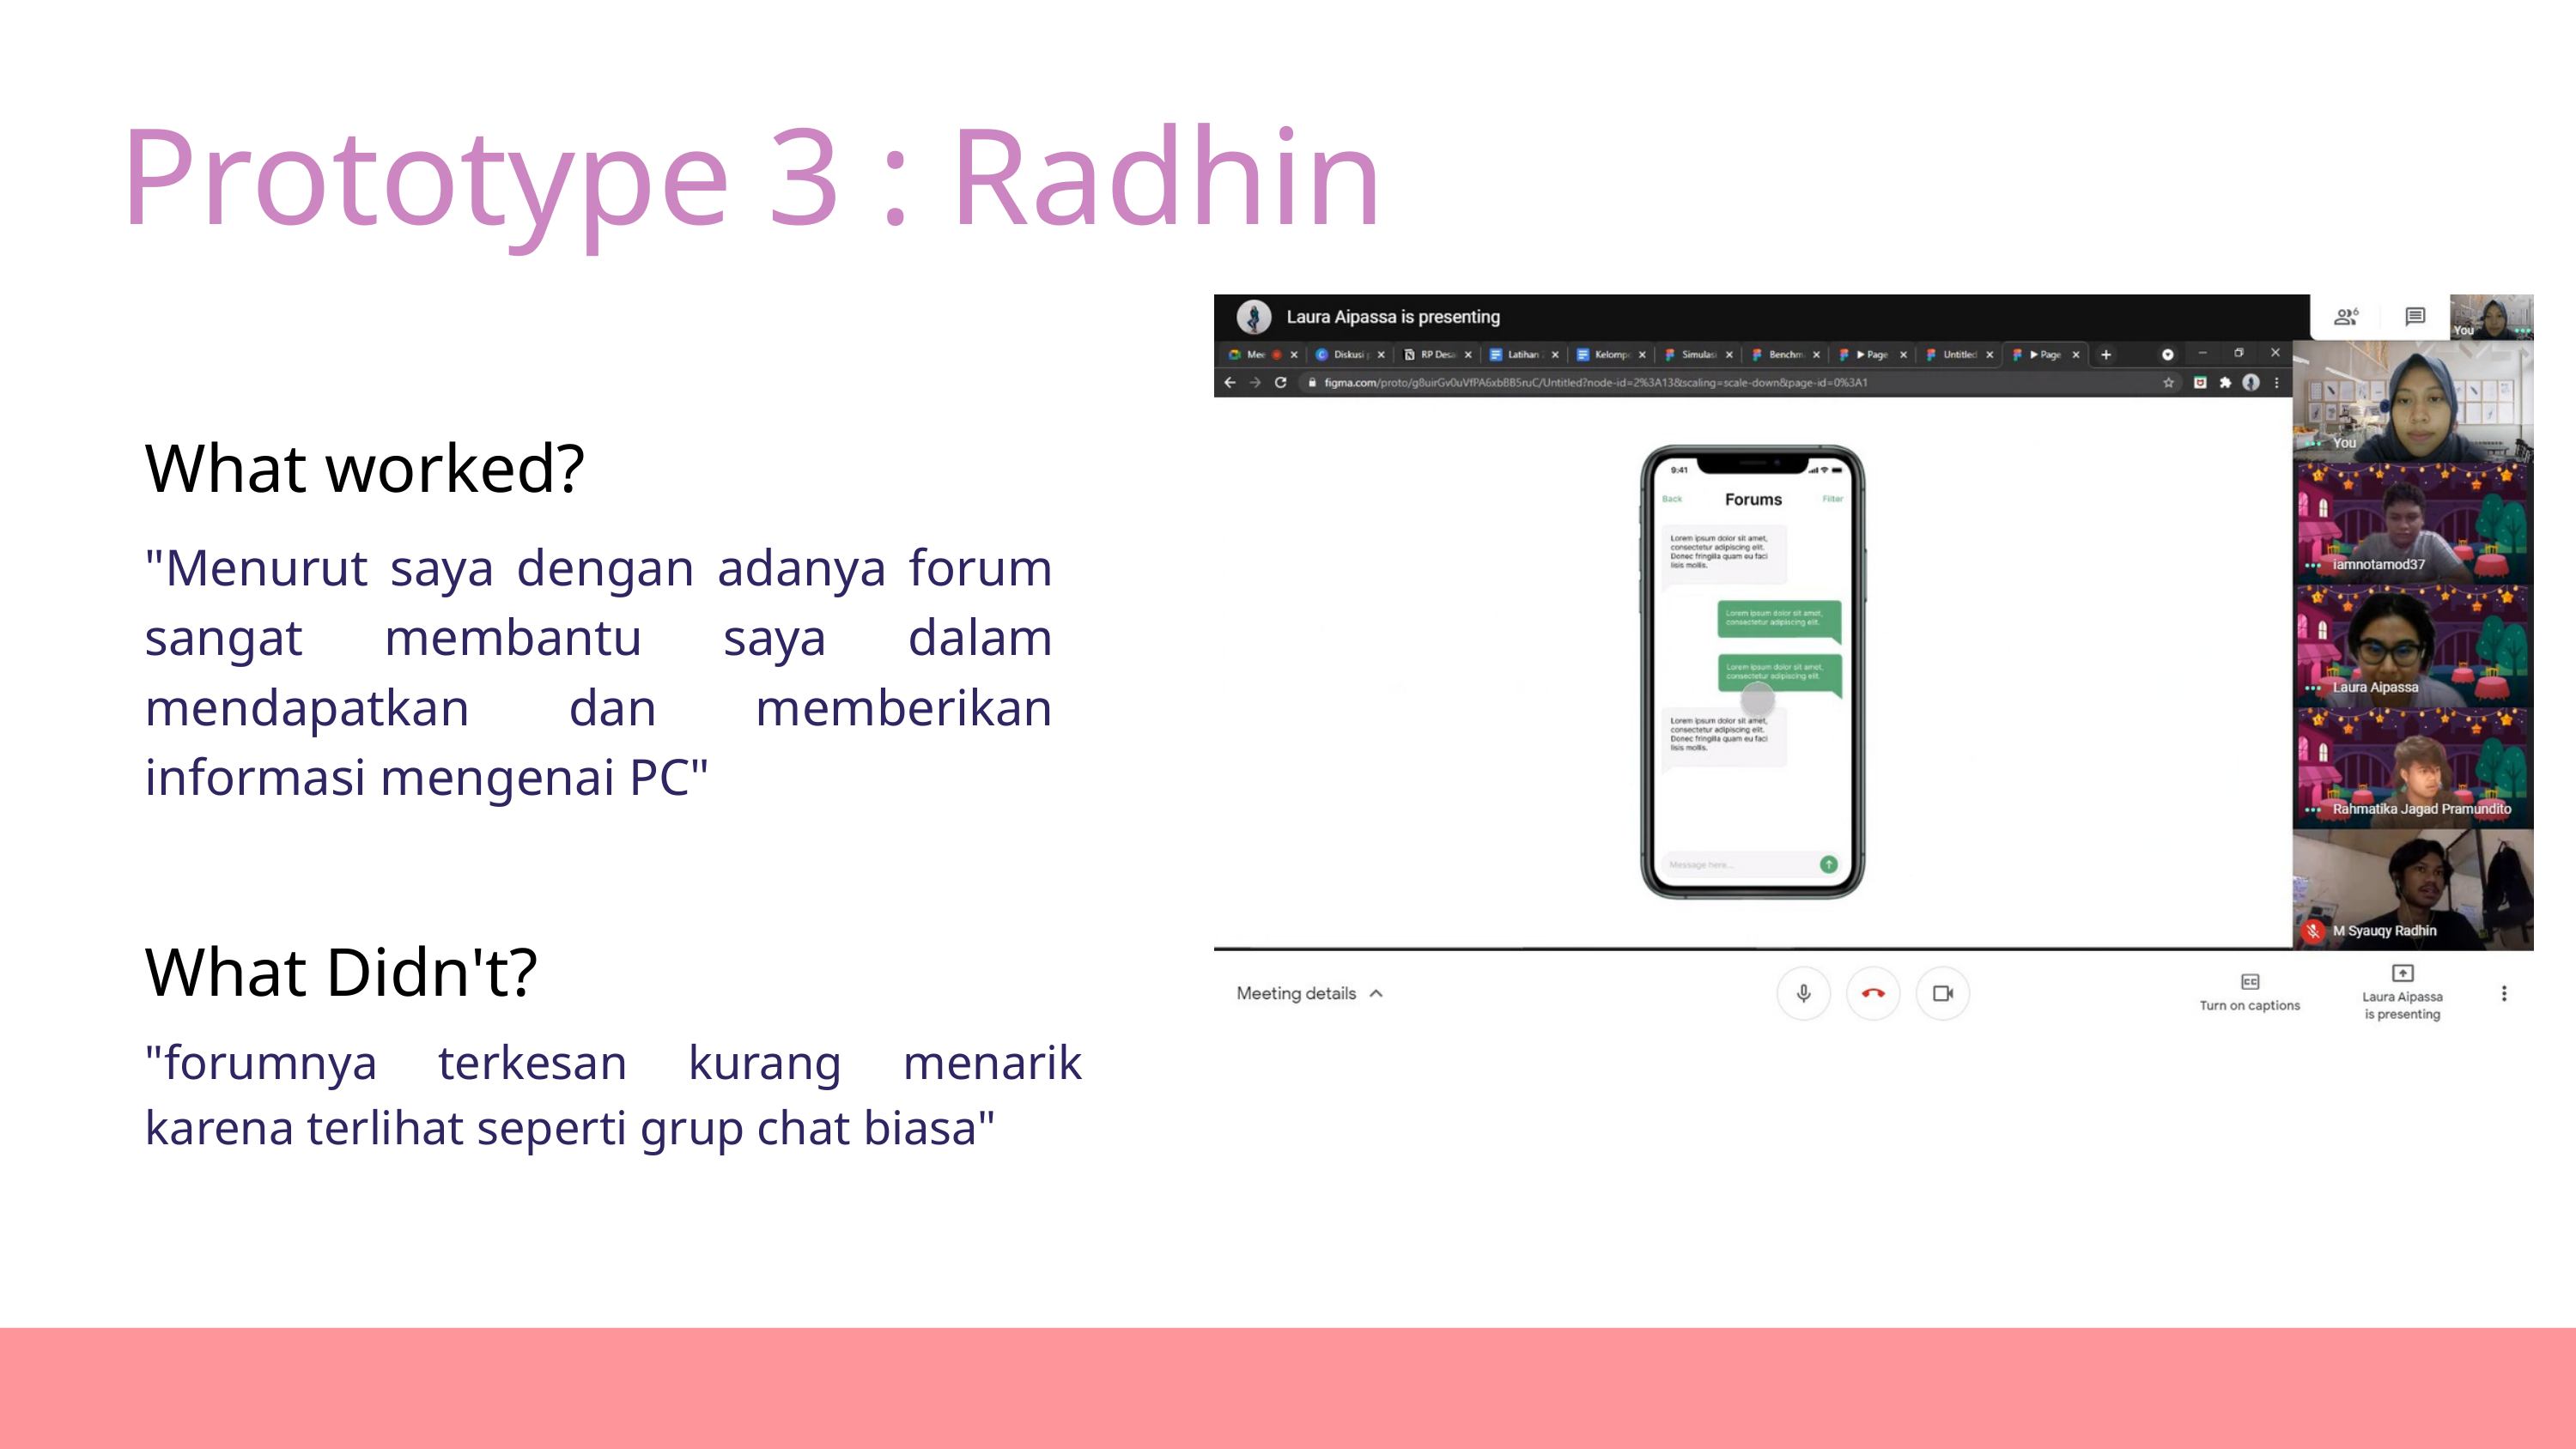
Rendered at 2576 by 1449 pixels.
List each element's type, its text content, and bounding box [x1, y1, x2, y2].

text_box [118, 94, 1395, 332]
picture [1214, 294, 2534, 1037]
text_box "forumnya terkesan kurang menarik karena terlihat seperti grup chat biasa" [144, 1023, 1085, 1155]
text_box What Didn't? [144, 916, 1210, 1009]
text_box [0, 1327, 2576, 1449]
text_box "Menurut saya dengan adanya forum sangat membantu saya dalam mendapatkan dan memberikan informasi mengenai PC" [144, 526, 1055, 805]
text_box What worked? [144, 413, 1210, 506]
